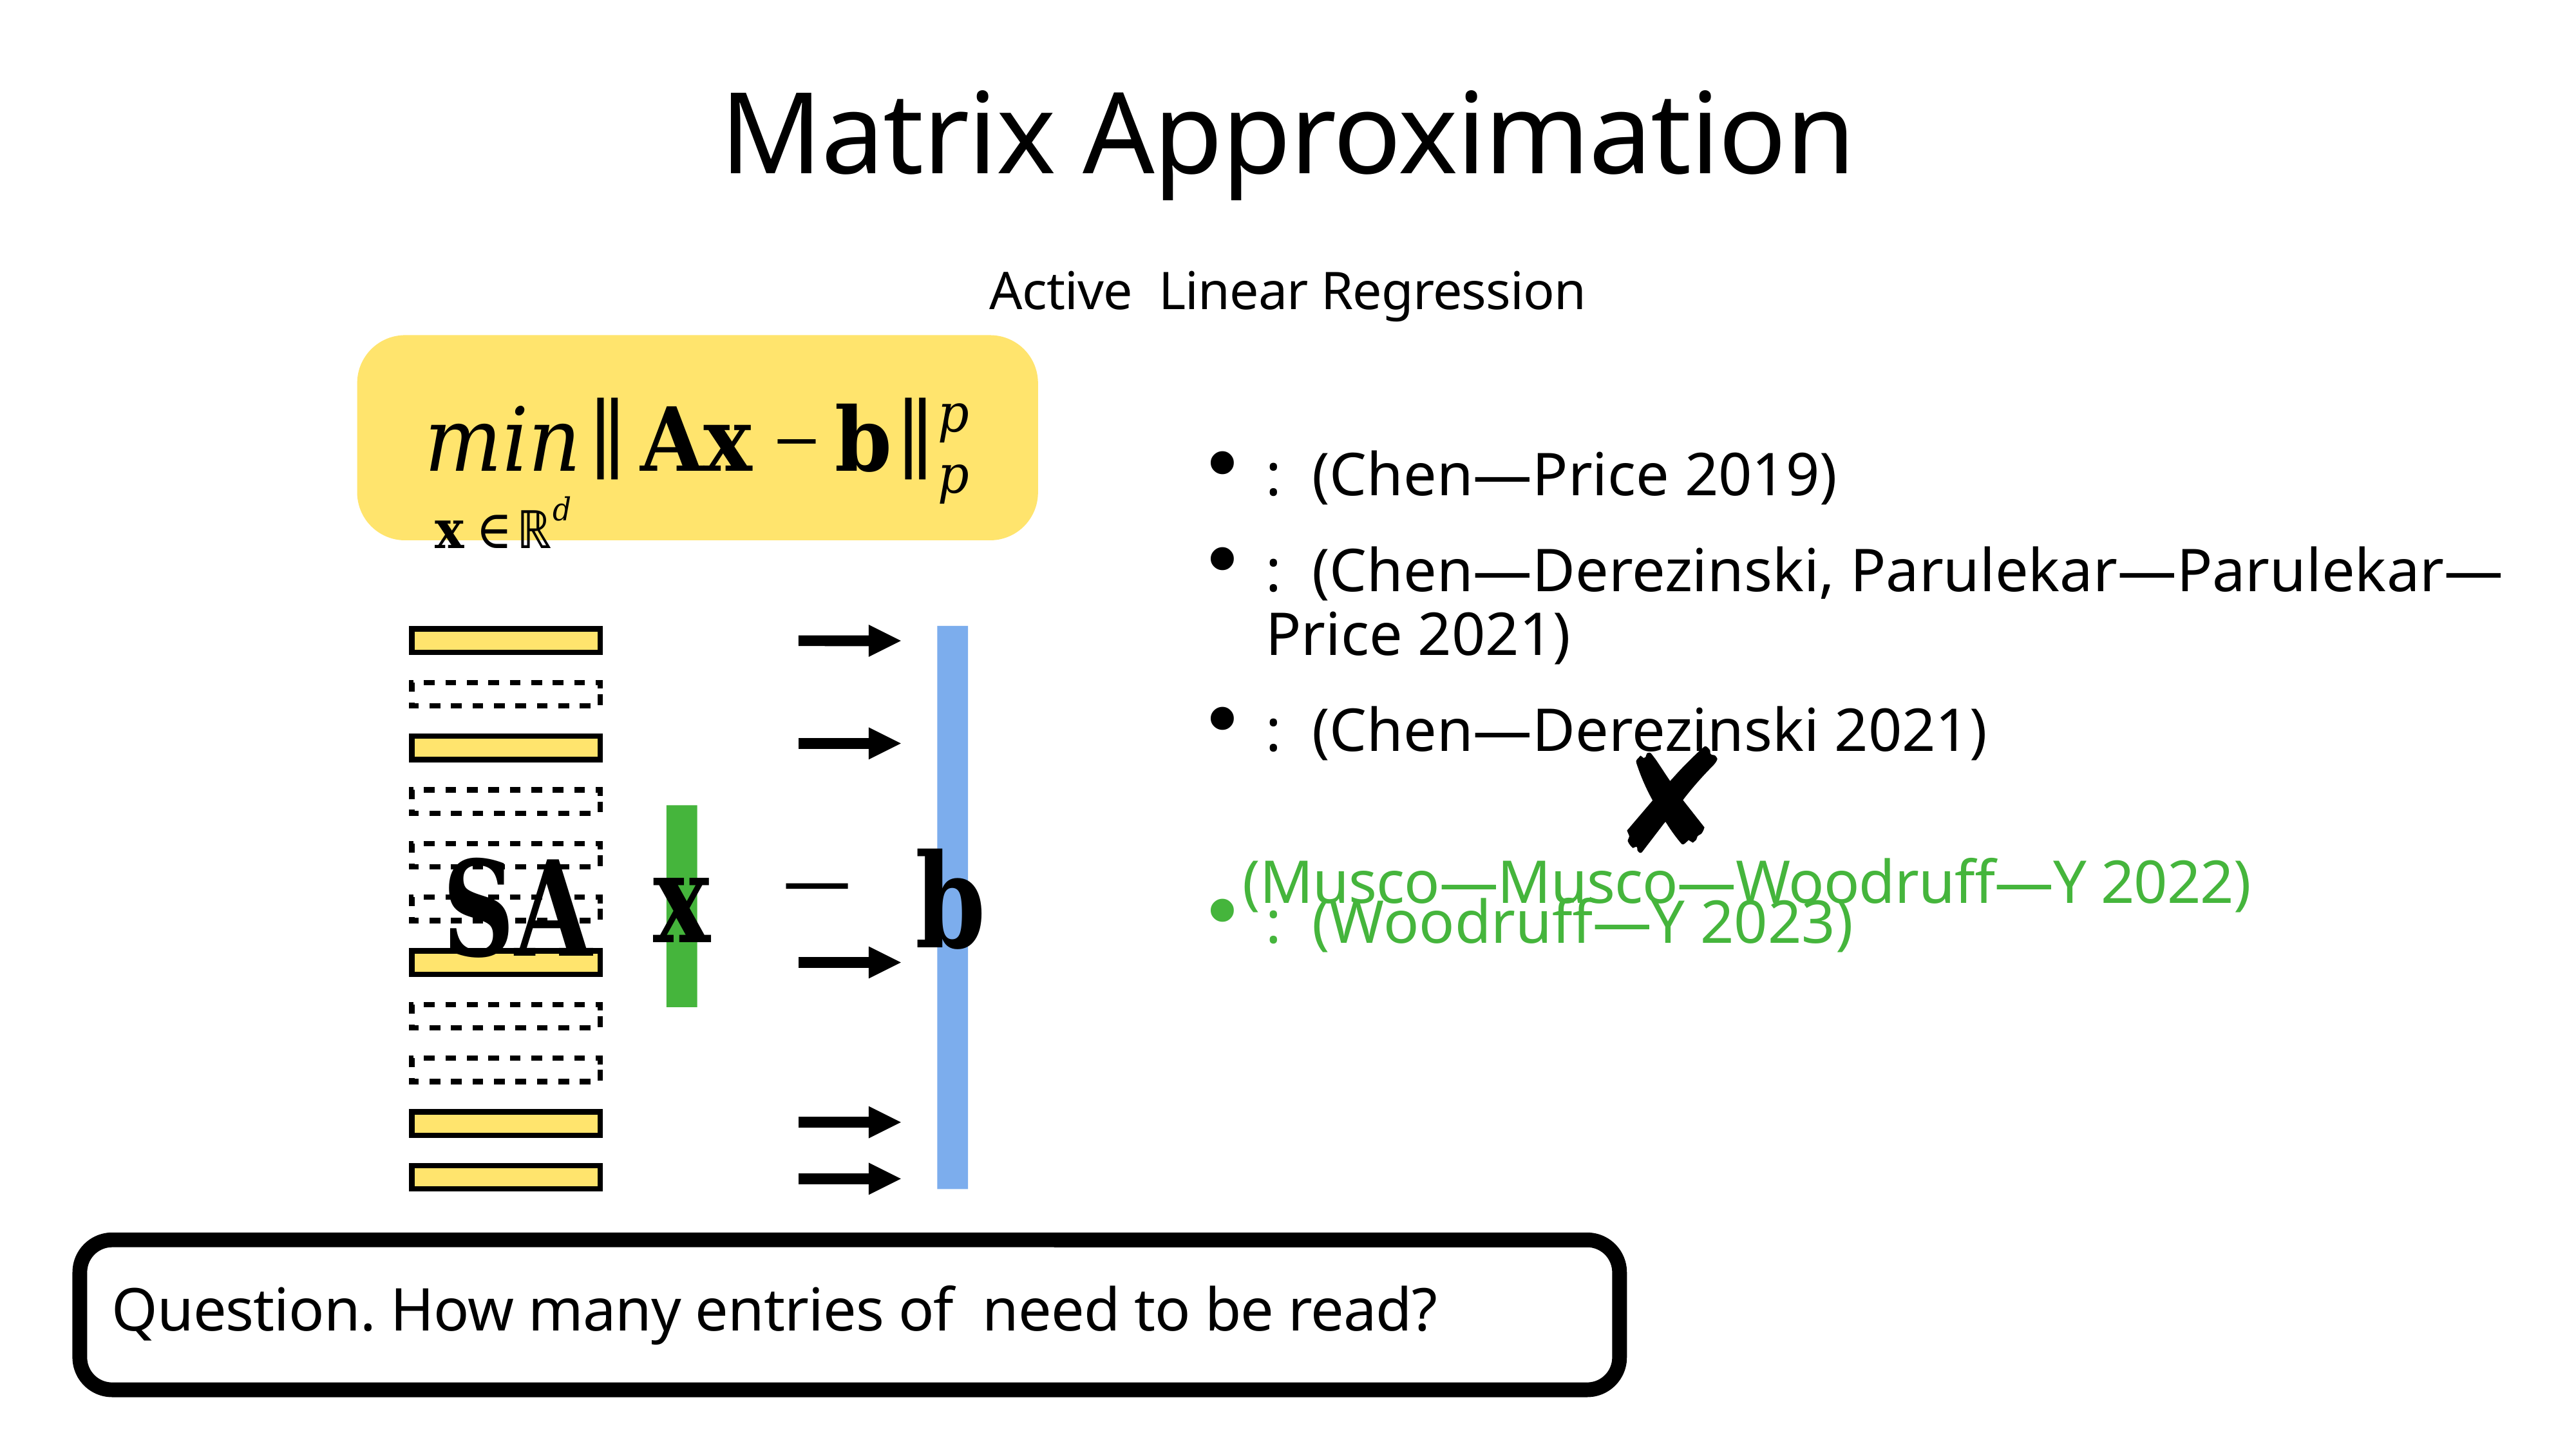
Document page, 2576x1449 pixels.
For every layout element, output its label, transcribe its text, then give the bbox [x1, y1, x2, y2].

text_box [666, 805, 697, 901]
text_box [666, 918, 697, 1007]
text_box [937, 625, 969, 888]
text_box [357, 335, 1038, 540]
text_box [1627, 746, 1718, 853]
text_box [79, 1240, 1620, 1390]
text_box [412, 629, 601, 1189]
title Matrix Approximation [128, 81, 2448, 265]
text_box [798, 640, 902, 1179]
text_box [666, 898, 674, 924]
text_box [937, 939, 969, 1189]
text_box [690, 895, 697, 922]
text_box [942, 888, 962, 939]
